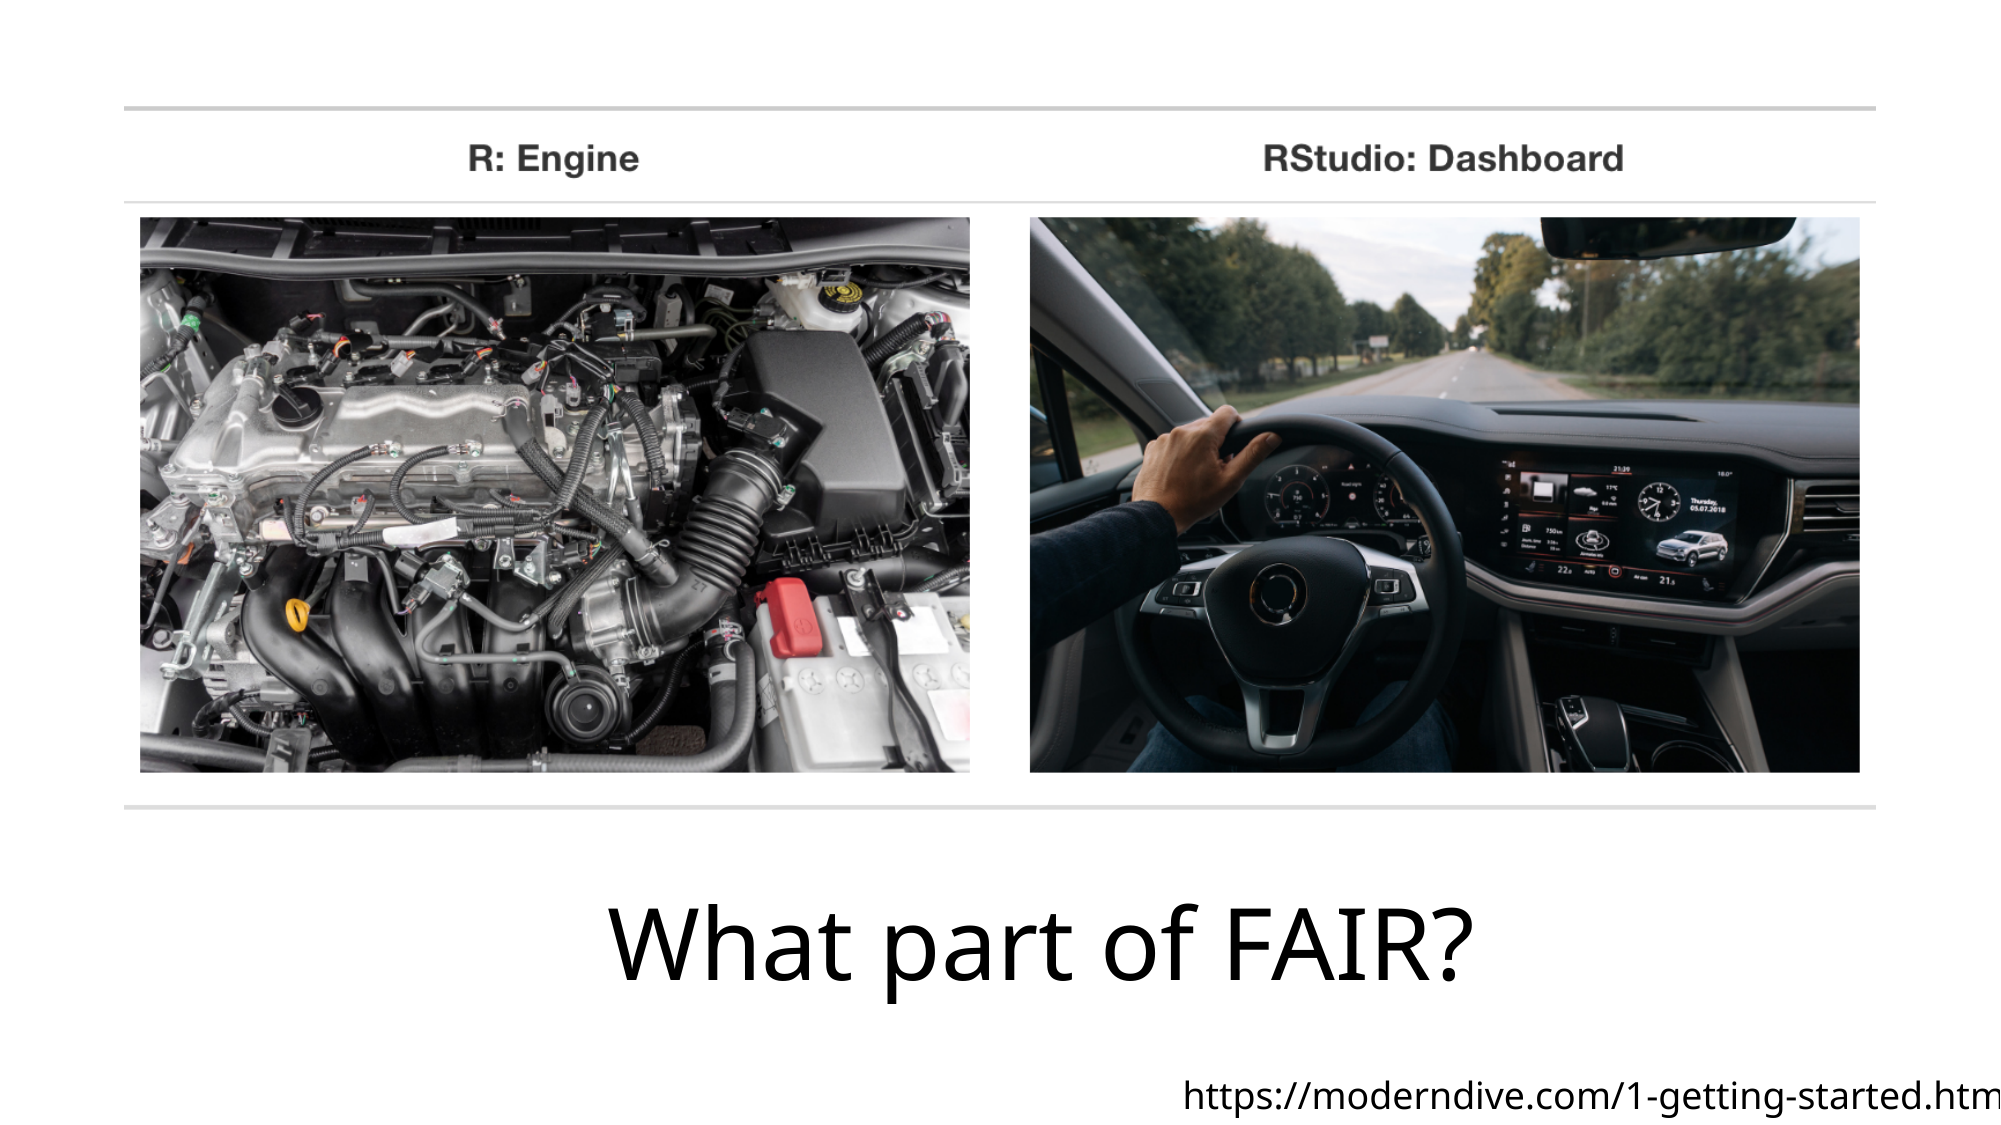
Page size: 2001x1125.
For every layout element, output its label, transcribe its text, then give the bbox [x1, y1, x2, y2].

text_box https://moderndive.com/1-getting-started.html [1167, 1064, 2000, 1125]
picture [124, 97, 1876, 819]
text_box What part of FAIR? [592, 873, 1491, 1008]
